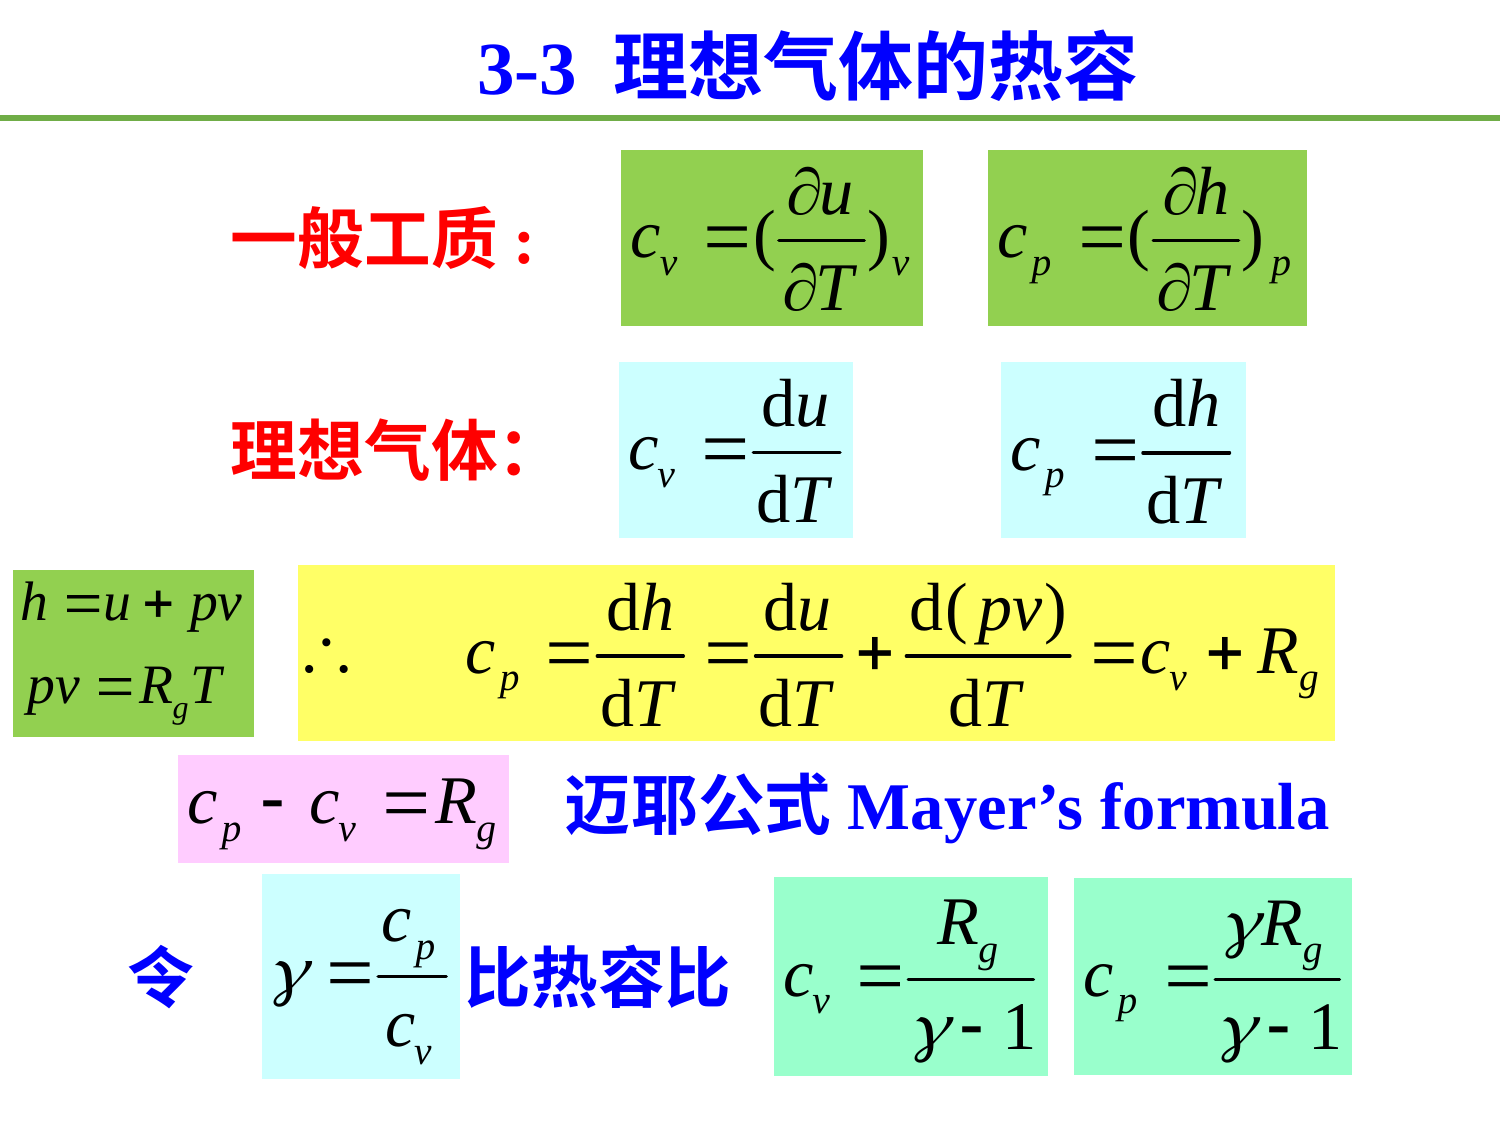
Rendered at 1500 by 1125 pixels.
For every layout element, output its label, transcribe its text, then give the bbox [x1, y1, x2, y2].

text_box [621, 149, 924, 326]
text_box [618, 361, 854, 538]
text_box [1073, 877, 1352, 1076]
text_box 3-3 理想气体的热容 [462, 12, 1488, 118]
text_box 比热容比 [460, 928, 773, 1023]
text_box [12, 569, 254, 737]
text_box 令 [112, 928, 225, 1023]
text_box 一般工质: [216, 189, 592, 285]
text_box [773, 877, 1048, 1076]
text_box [261, 873, 460, 1079]
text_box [177, 755, 509, 864]
text_box 理想气体： [216, 401, 618, 497]
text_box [297, 565, 1335, 742]
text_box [1000, 361, 1247, 539]
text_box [987, 149, 1307, 326]
text_box 迈耶公式Mayer’s formula [549, 755, 1350, 851]
